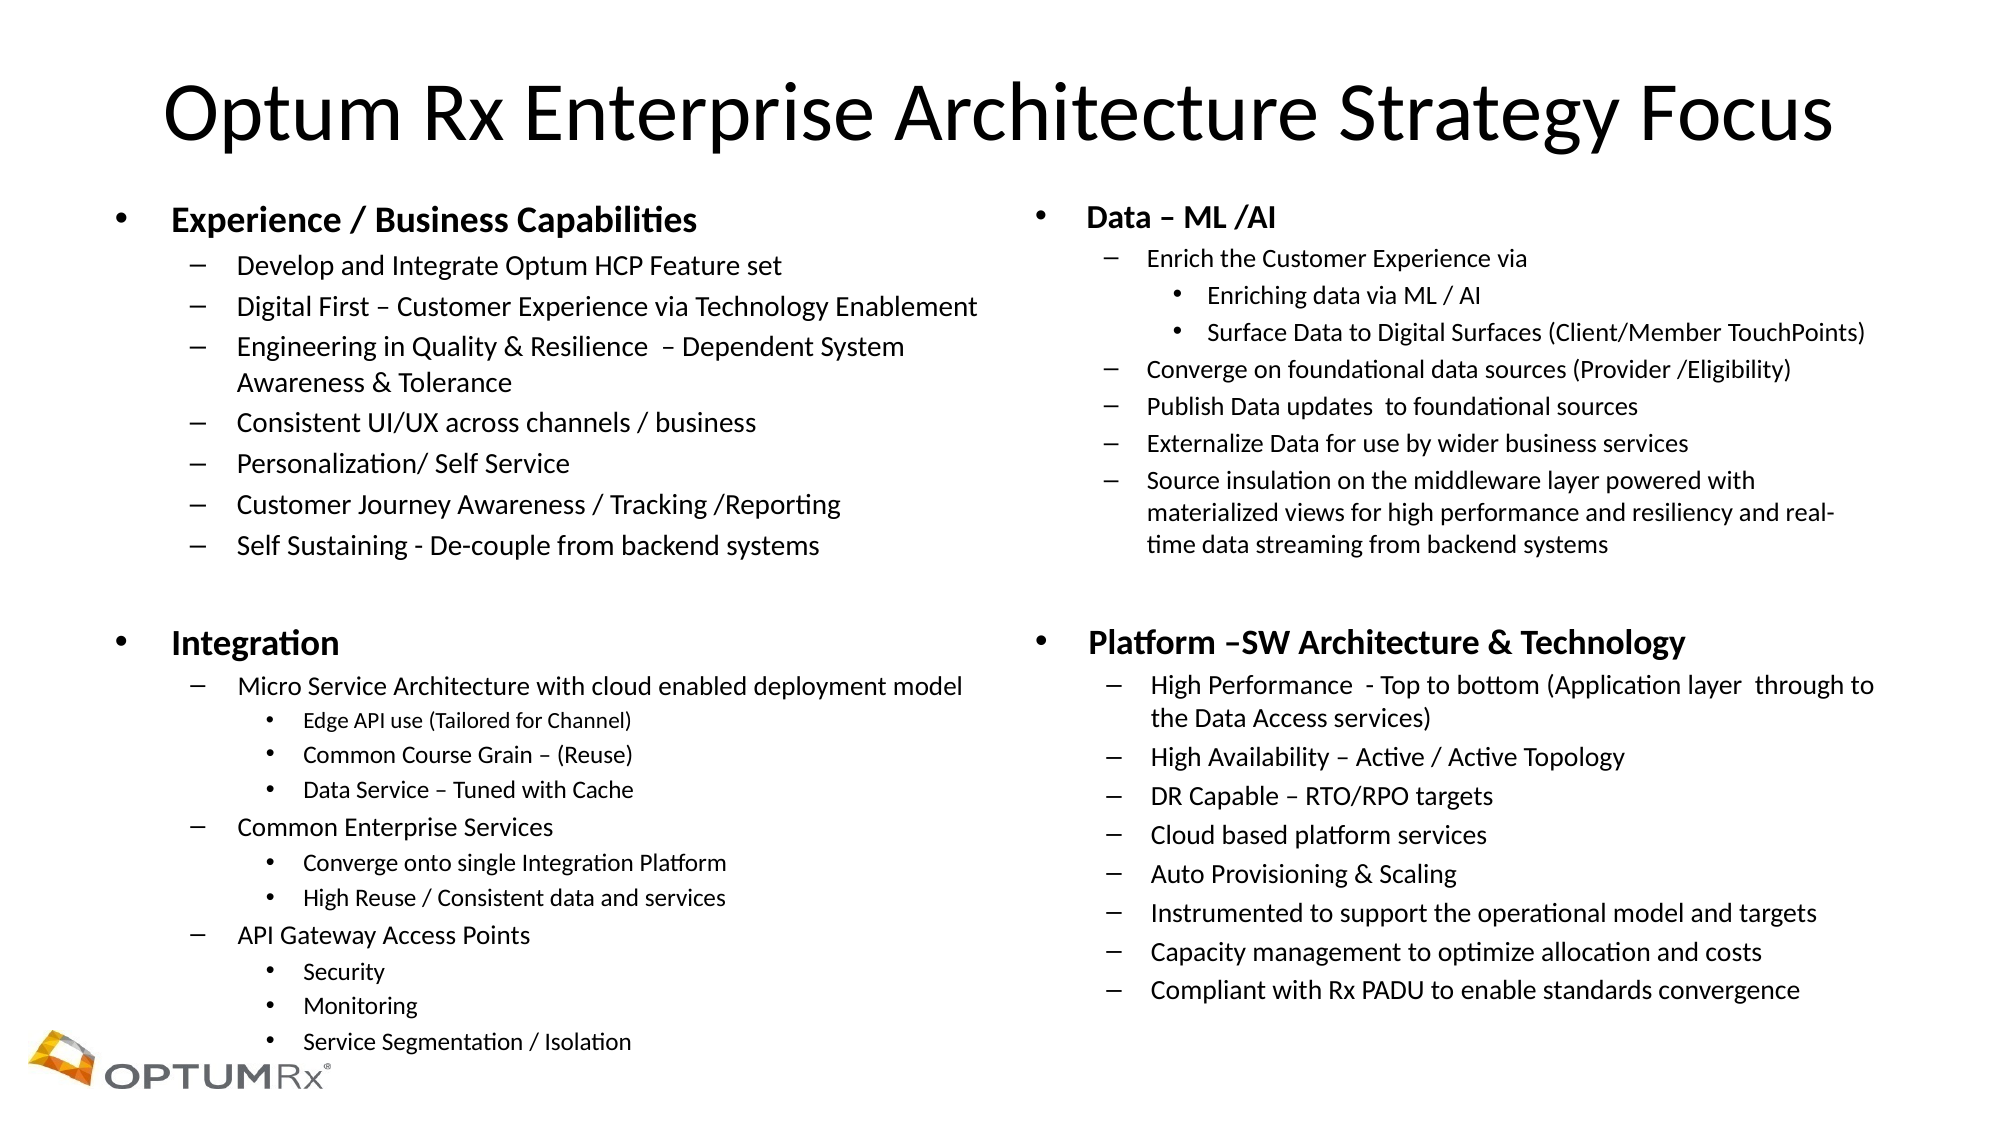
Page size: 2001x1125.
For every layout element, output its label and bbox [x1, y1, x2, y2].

list [1020, 611, 1900, 1017]
list [1020, 187, 1900, 593]
list [99, 187, 1002, 593]
picture [28, 1030, 331, 1089]
list [99, 611, 980, 1072]
title [99, 31, 1900, 158]
